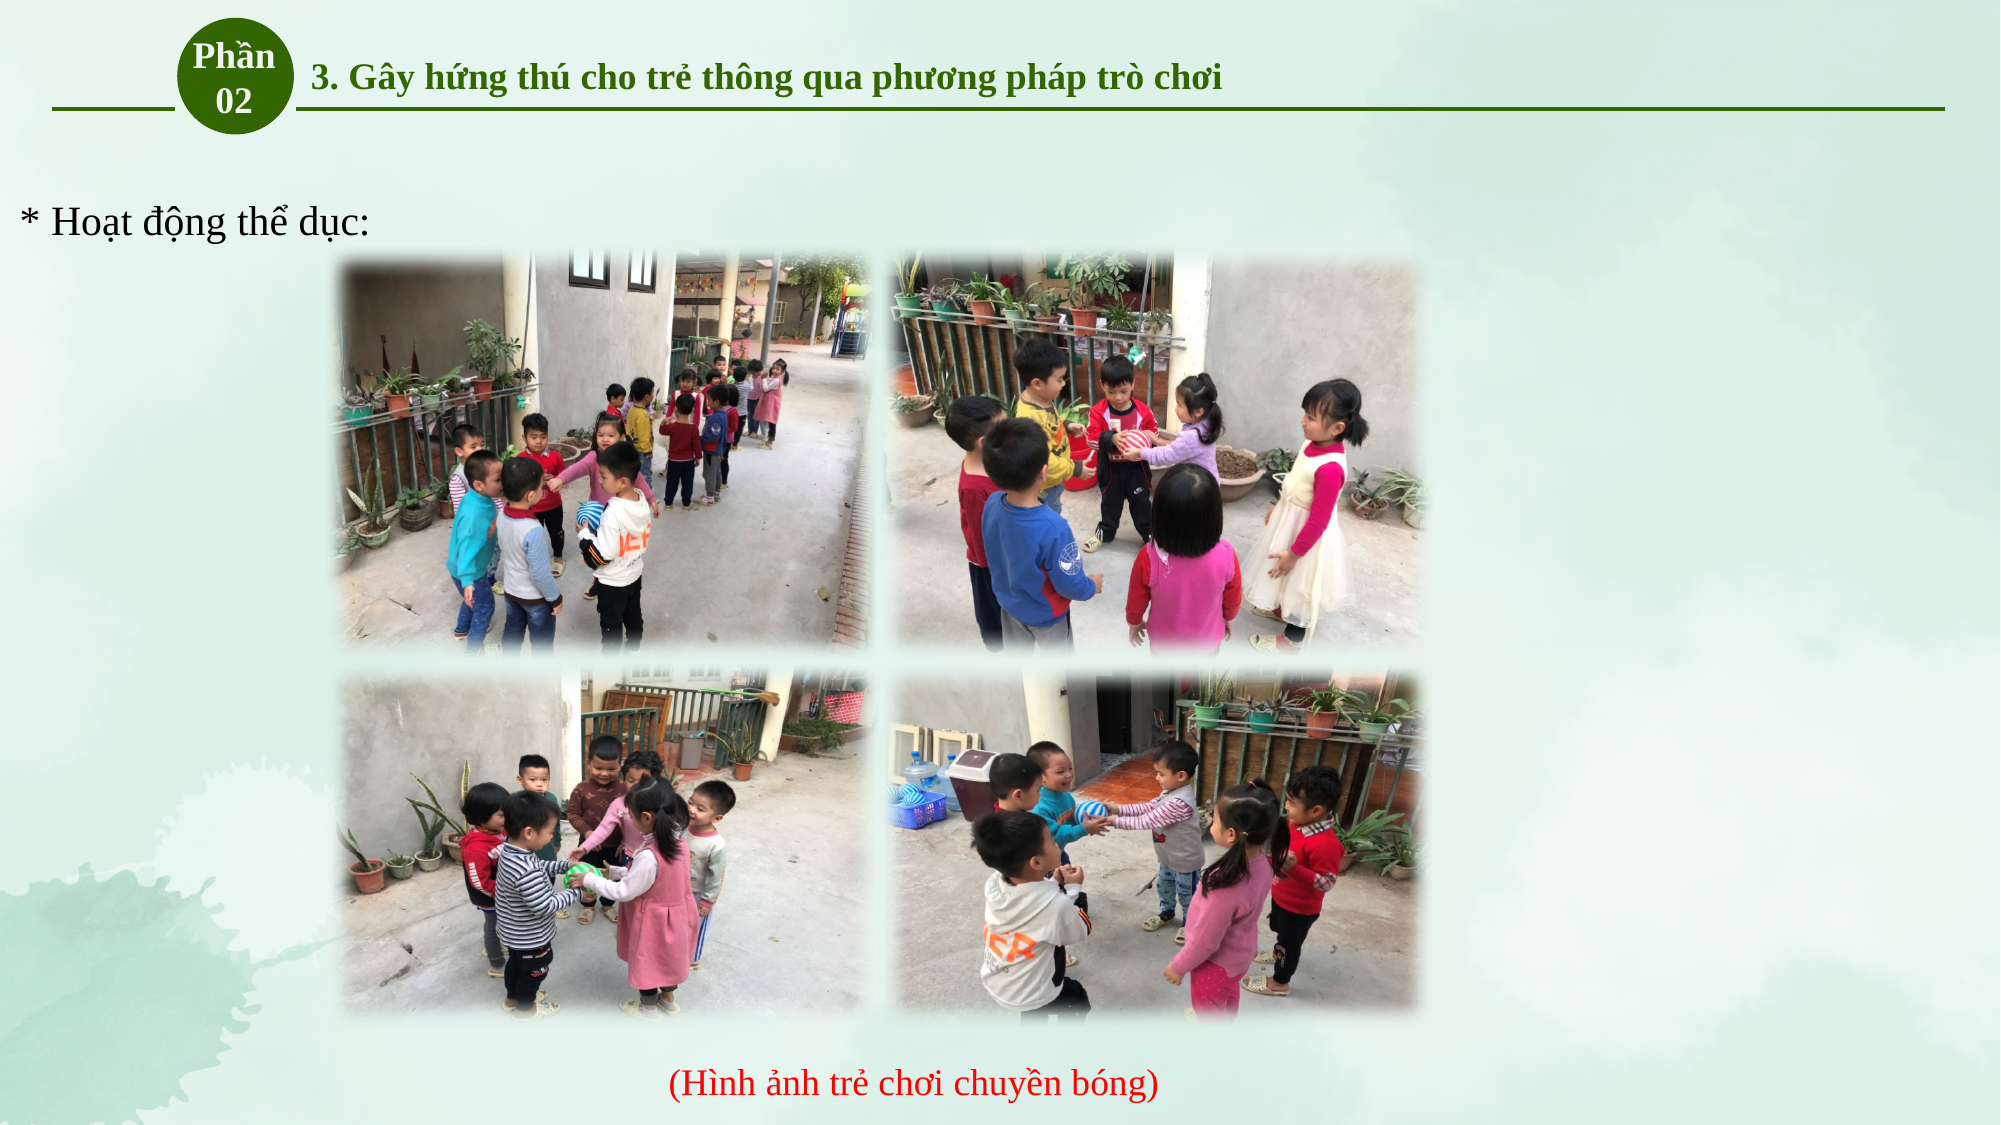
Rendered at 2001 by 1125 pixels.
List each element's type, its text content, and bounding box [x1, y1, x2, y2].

text_box * Hoạt động thể dục: [19, 168, 1395, 244]
picture [0, 0, 2001, 1125]
text_box (Hình ảnh trẻ chơi chuyền bóng) [654, 1029, 1175, 1111]
text_box 3. Gây hứng thú cho trẻ thông qua phương pháp trò chơi [296, 44, 2000, 105]
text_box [175, 17, 294, 135]
